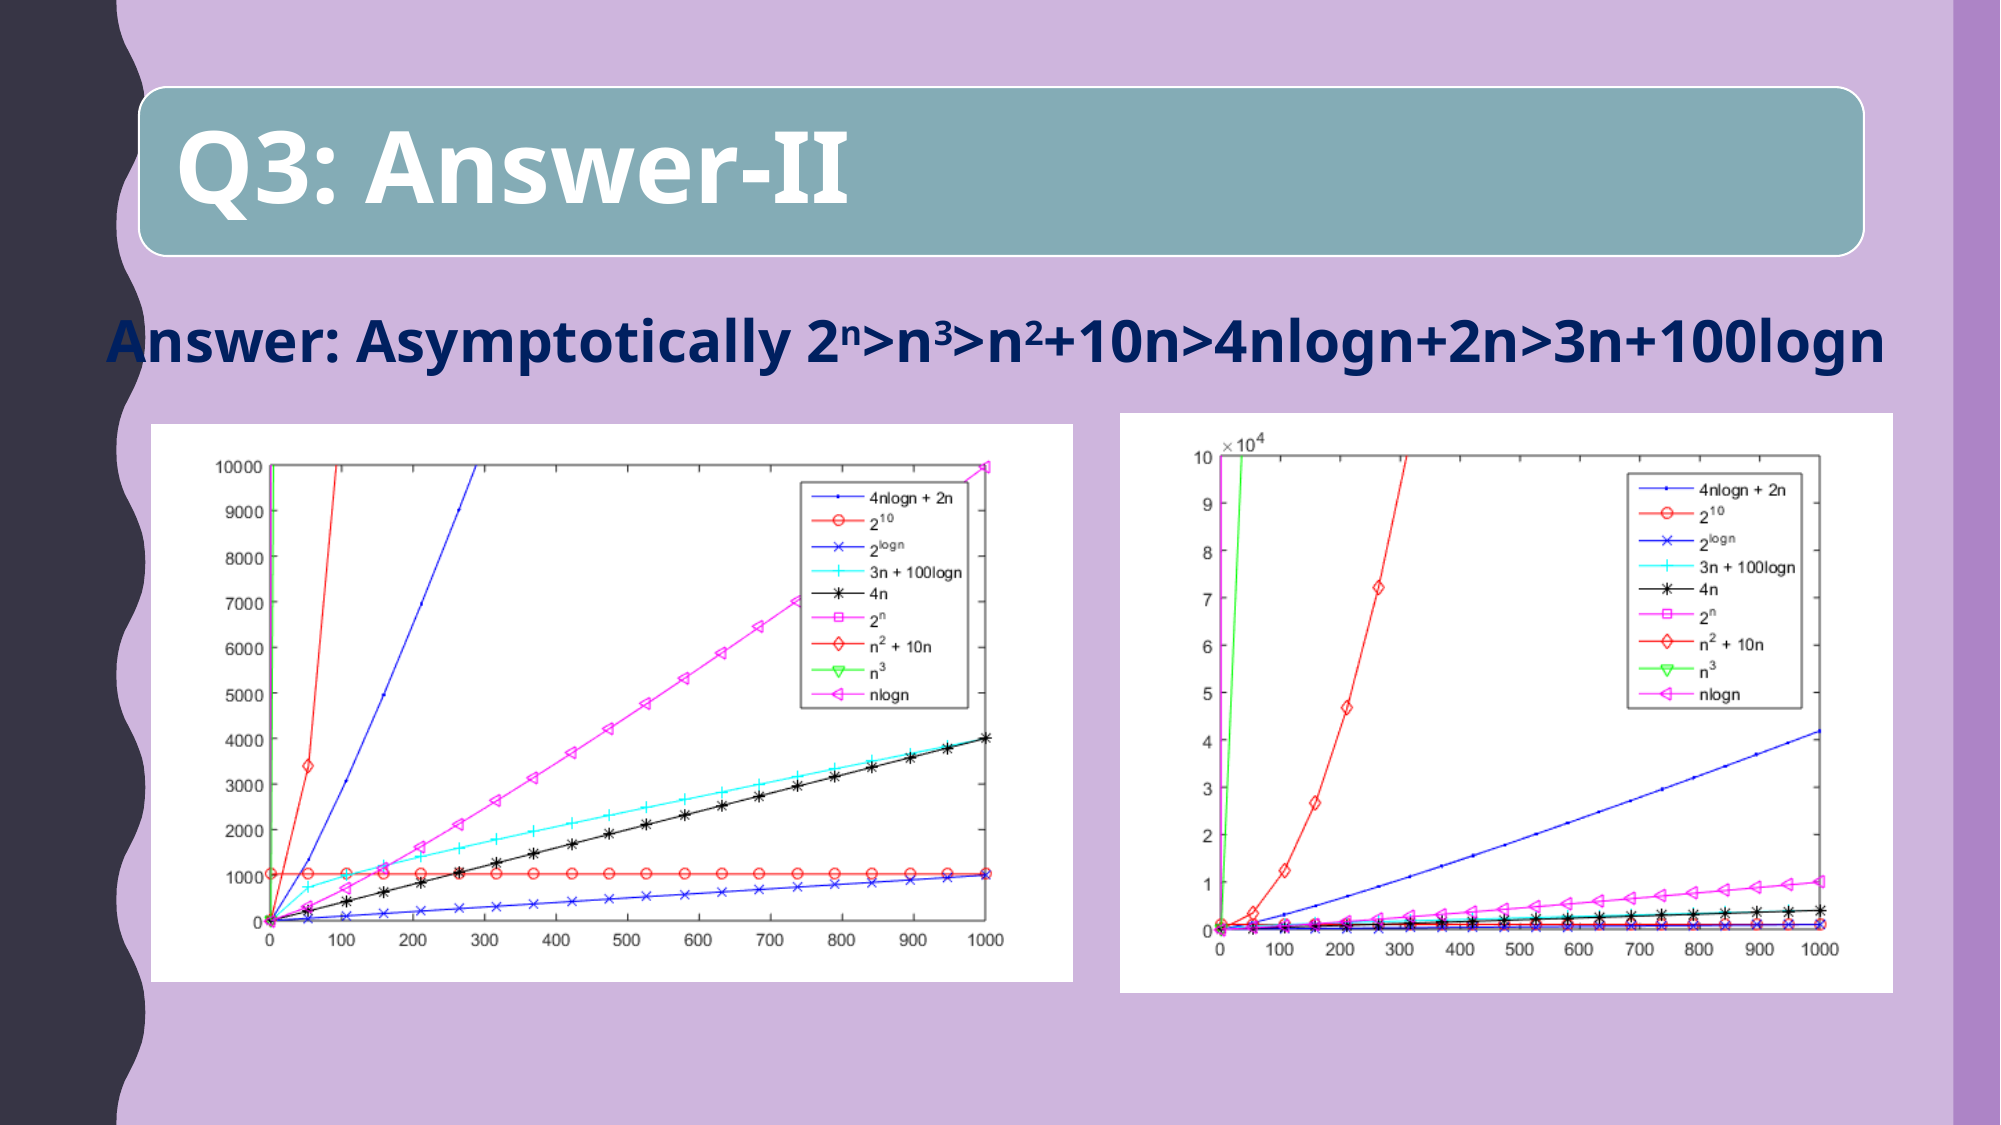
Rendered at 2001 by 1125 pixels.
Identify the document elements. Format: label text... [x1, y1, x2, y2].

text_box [145, 93, 1865, 257]
text_box Answer: Asymptotically 2n>n3>n2+10n>4nlogn+2n>3n+100logn [91, 297, 1902, 383]
picture [151, 424, 1073, 982]
picture [1120, 413, 1893, 993]
